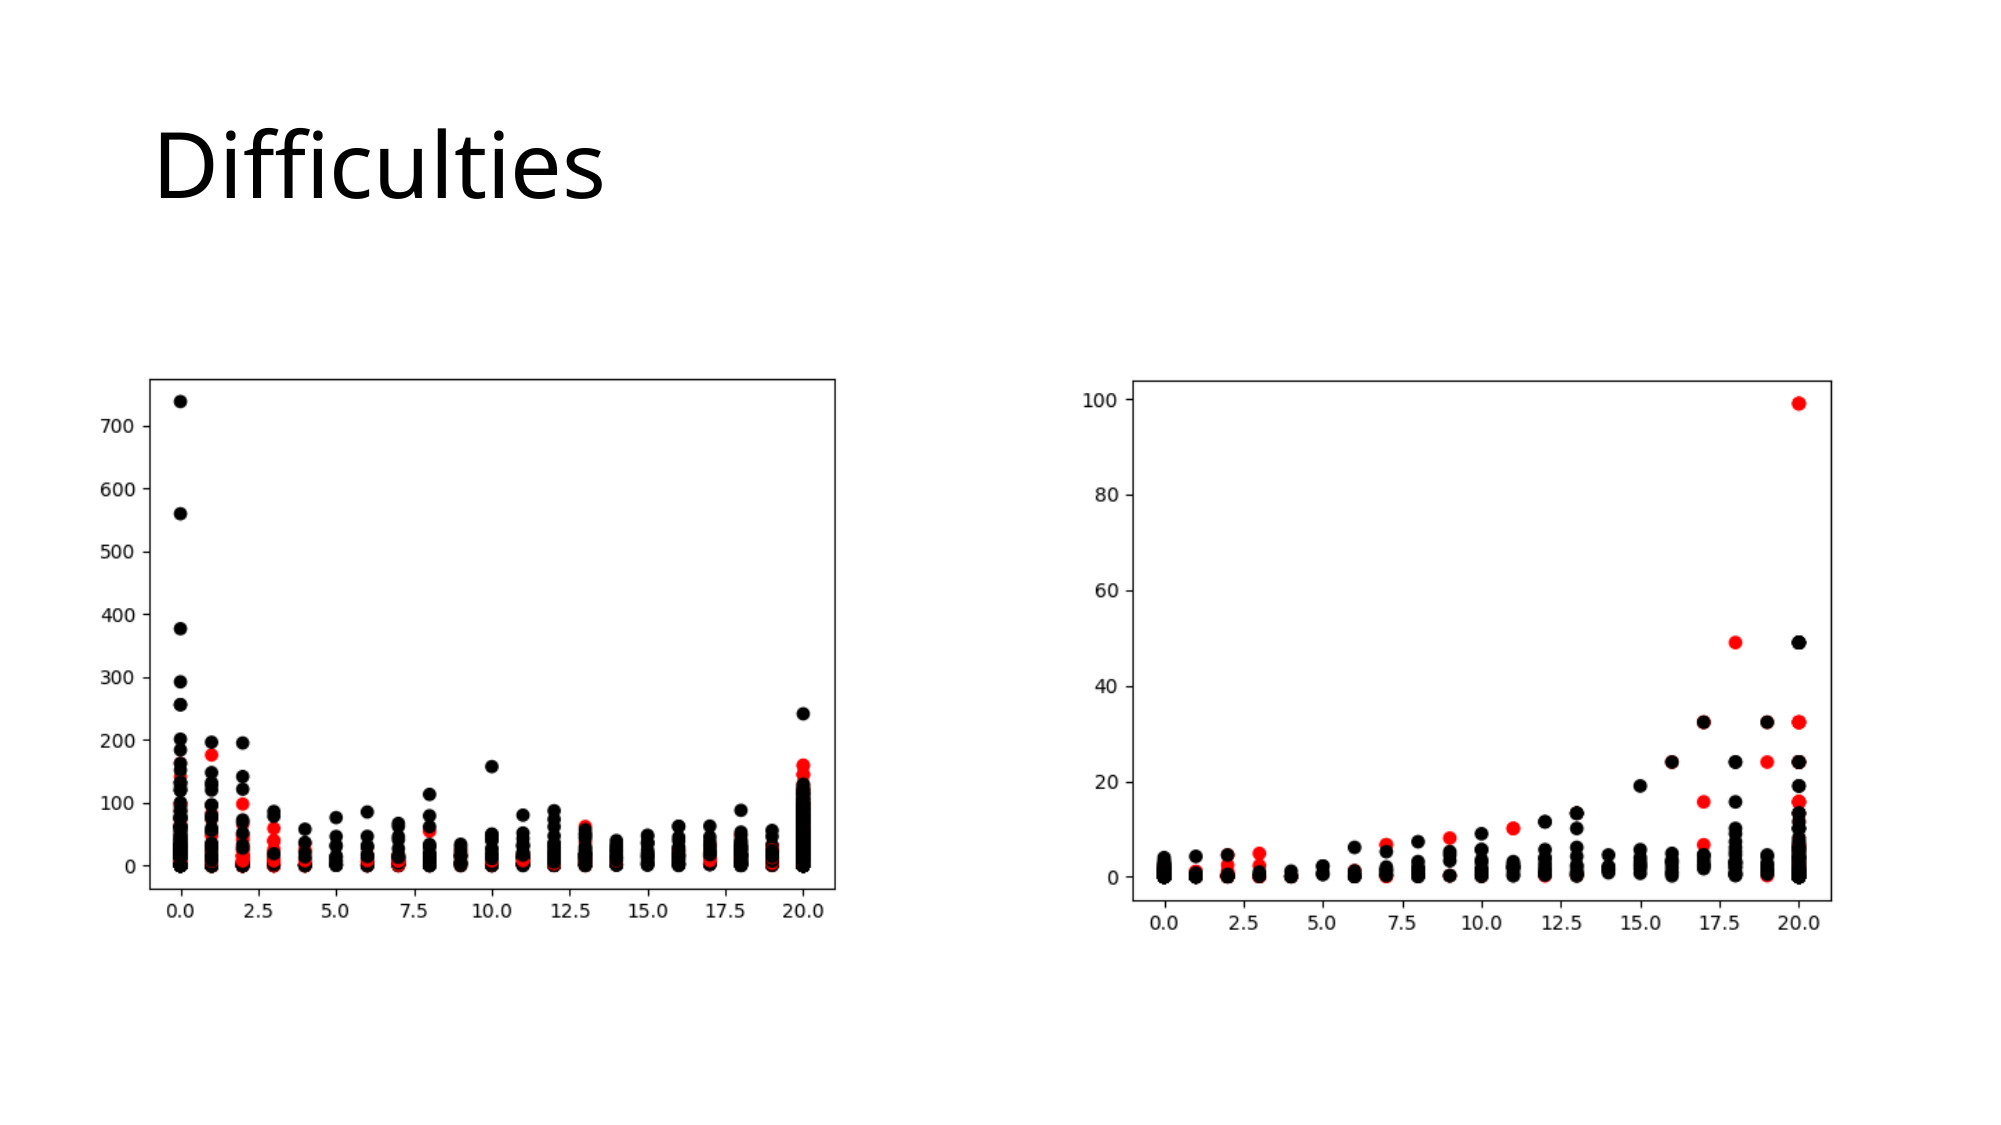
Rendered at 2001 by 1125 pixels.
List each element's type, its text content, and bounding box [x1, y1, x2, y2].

title Difficulties [137, 59, 1863, 278]
picture [1020, 299, 1921, 975]
picture [39, 299, 923, 962]
